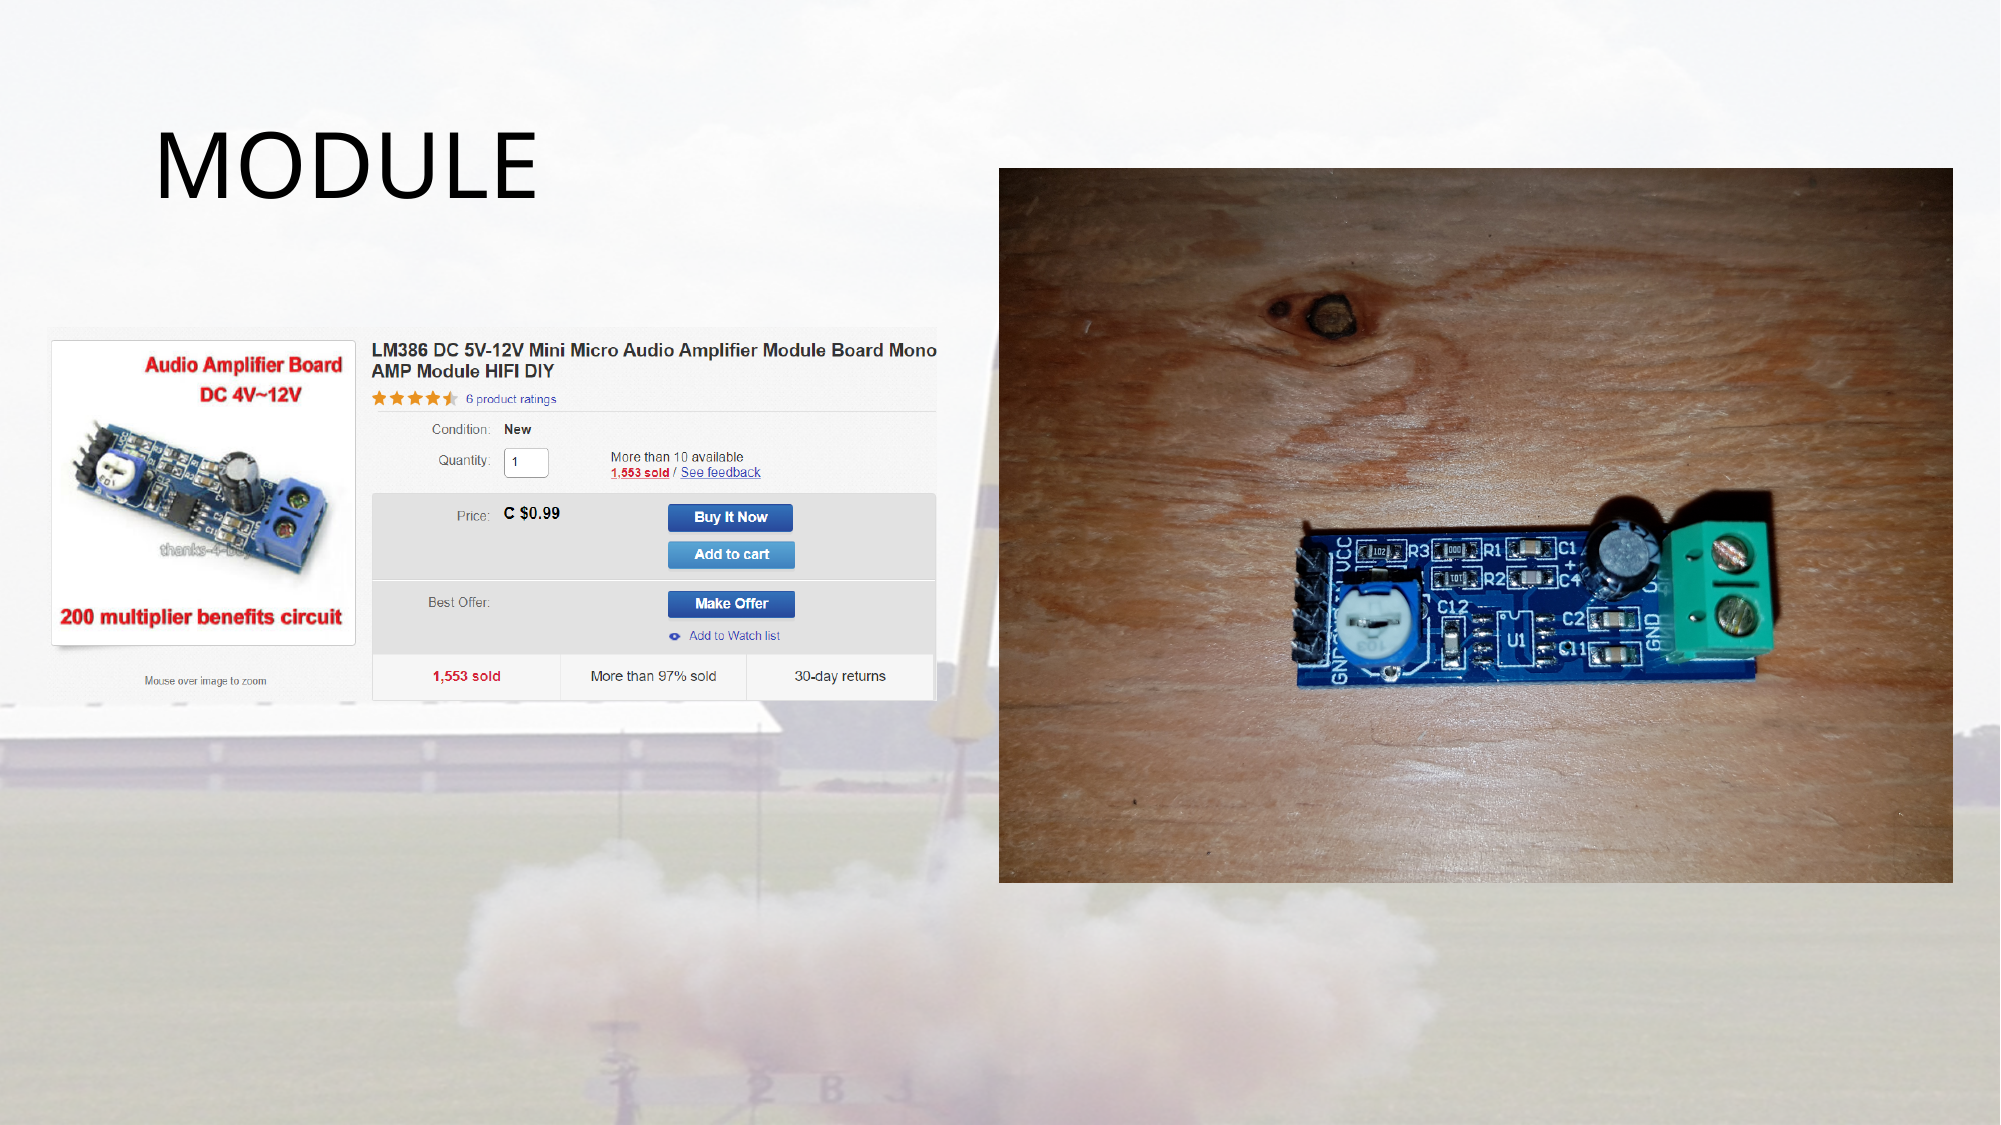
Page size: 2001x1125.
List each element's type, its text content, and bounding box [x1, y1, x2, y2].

title MODULE [137, 59, 1863, 278]
picture [999, 168, 1953, 883]
picture [47, 327, 937, 701]
